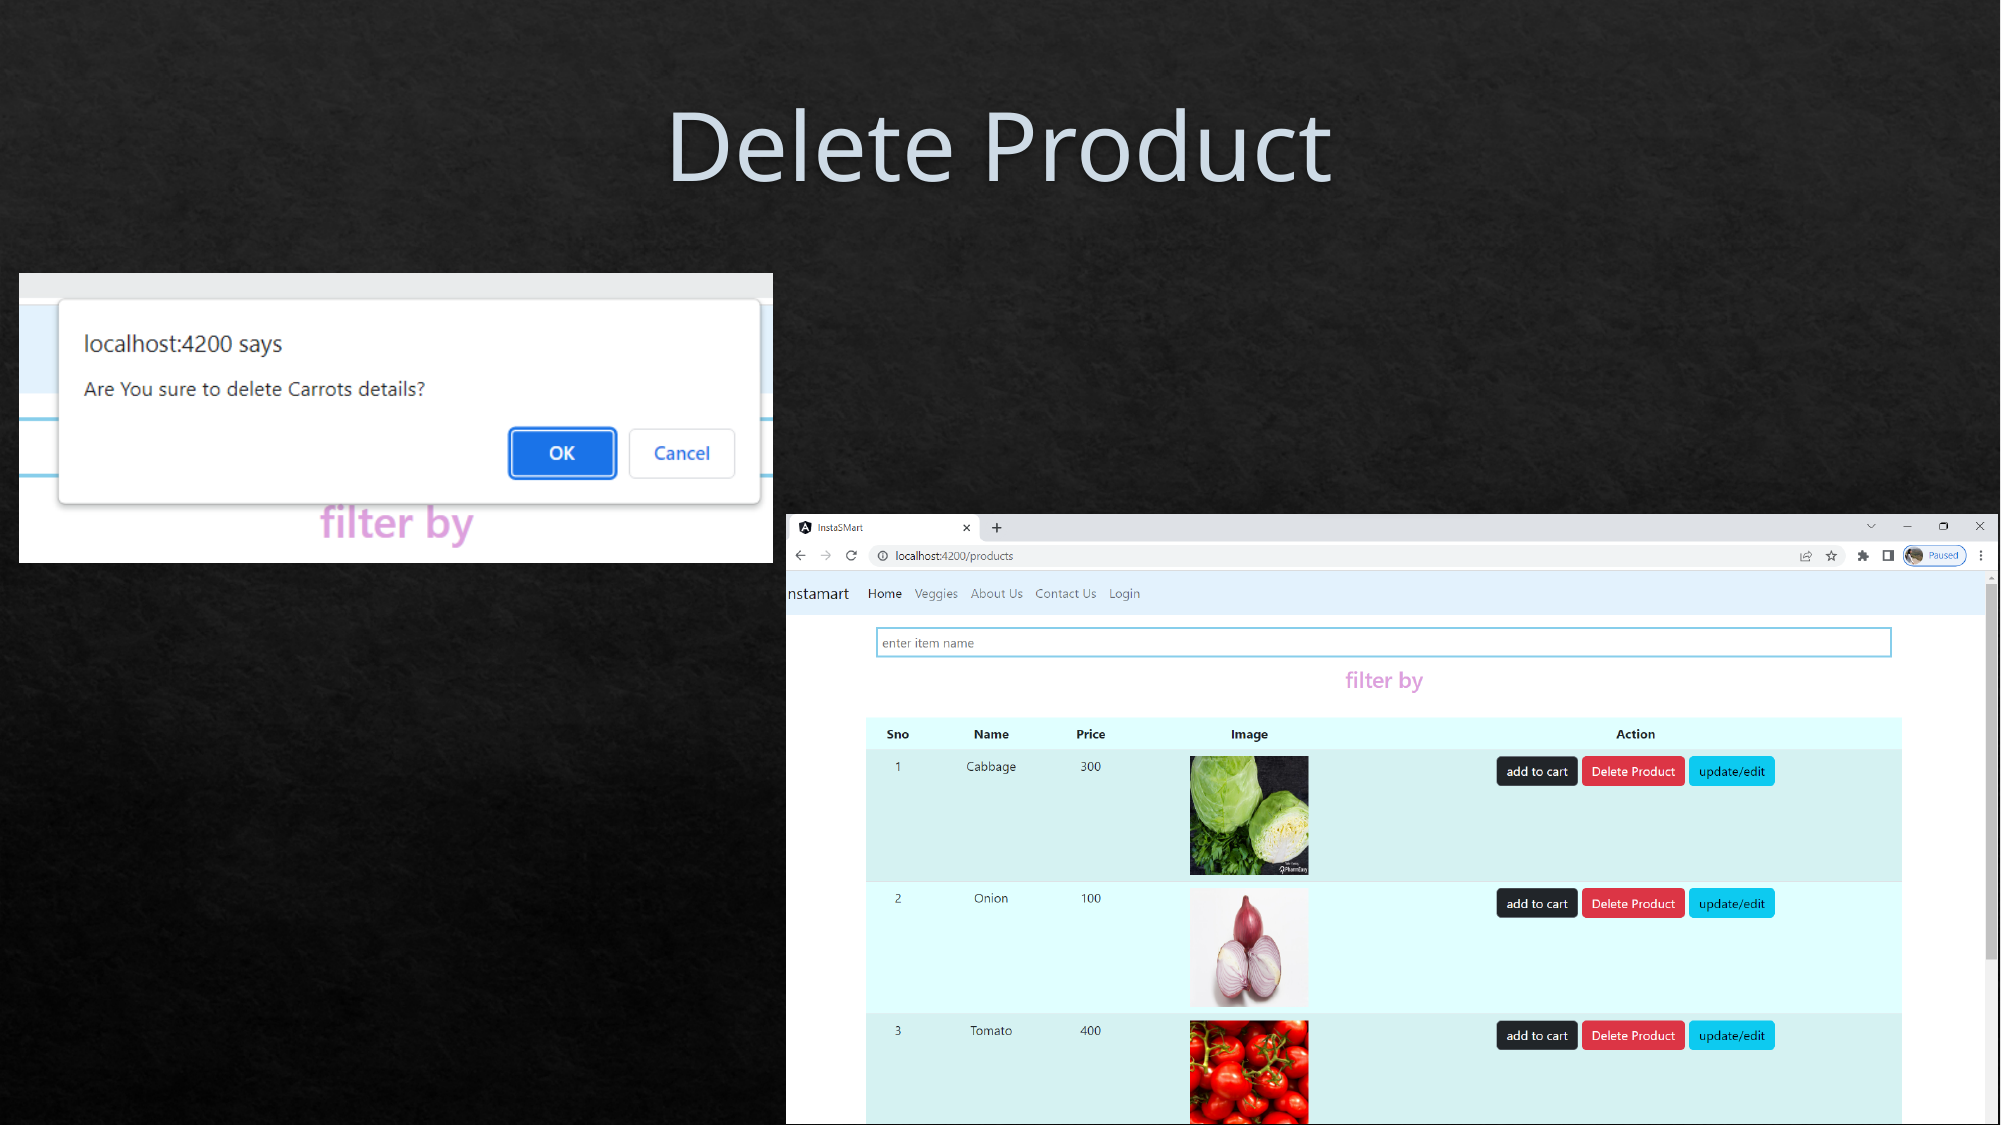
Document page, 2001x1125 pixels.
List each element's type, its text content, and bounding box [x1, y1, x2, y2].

picture [19, 273, 773, 563]
picture [785, 513, 1999, 1124]
title Delete Product [149, 47, 1849, 254]
